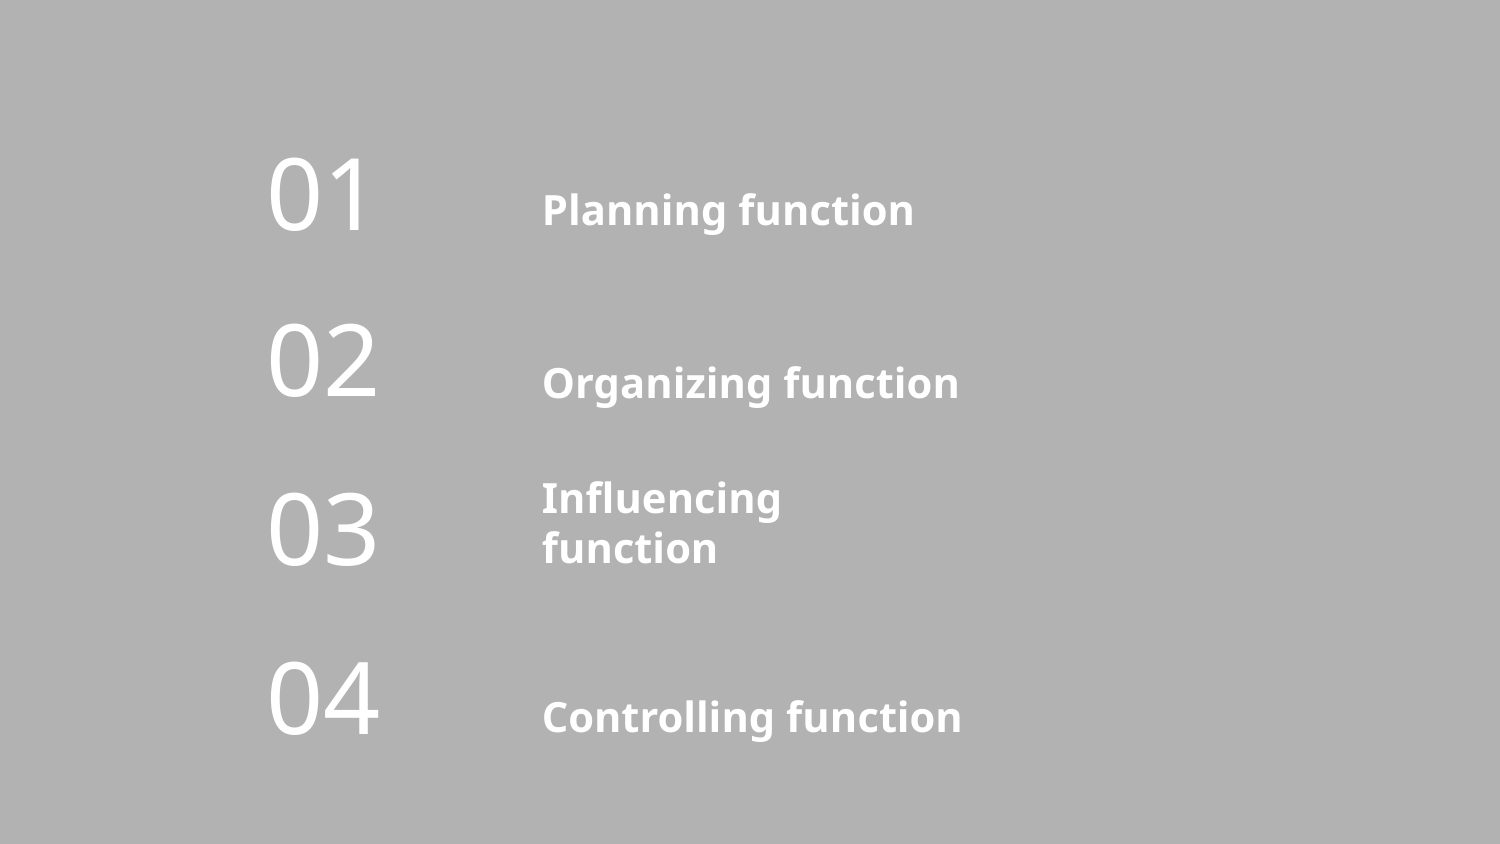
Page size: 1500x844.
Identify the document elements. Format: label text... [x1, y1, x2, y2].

title Influencing function [526, 478, 979, 587]
title 01 [145, 136, 397, 245]
title Controlling function [526, 647, 1008, 756]
title Organizing function [526, 309, 1021, 422]
title 02 [145, 302, 397, 411]
title 03 [145, 471, 397, 580]
title Planning function [526, 140, 960, 249]
title 04 [145, 640, 397, 749]
